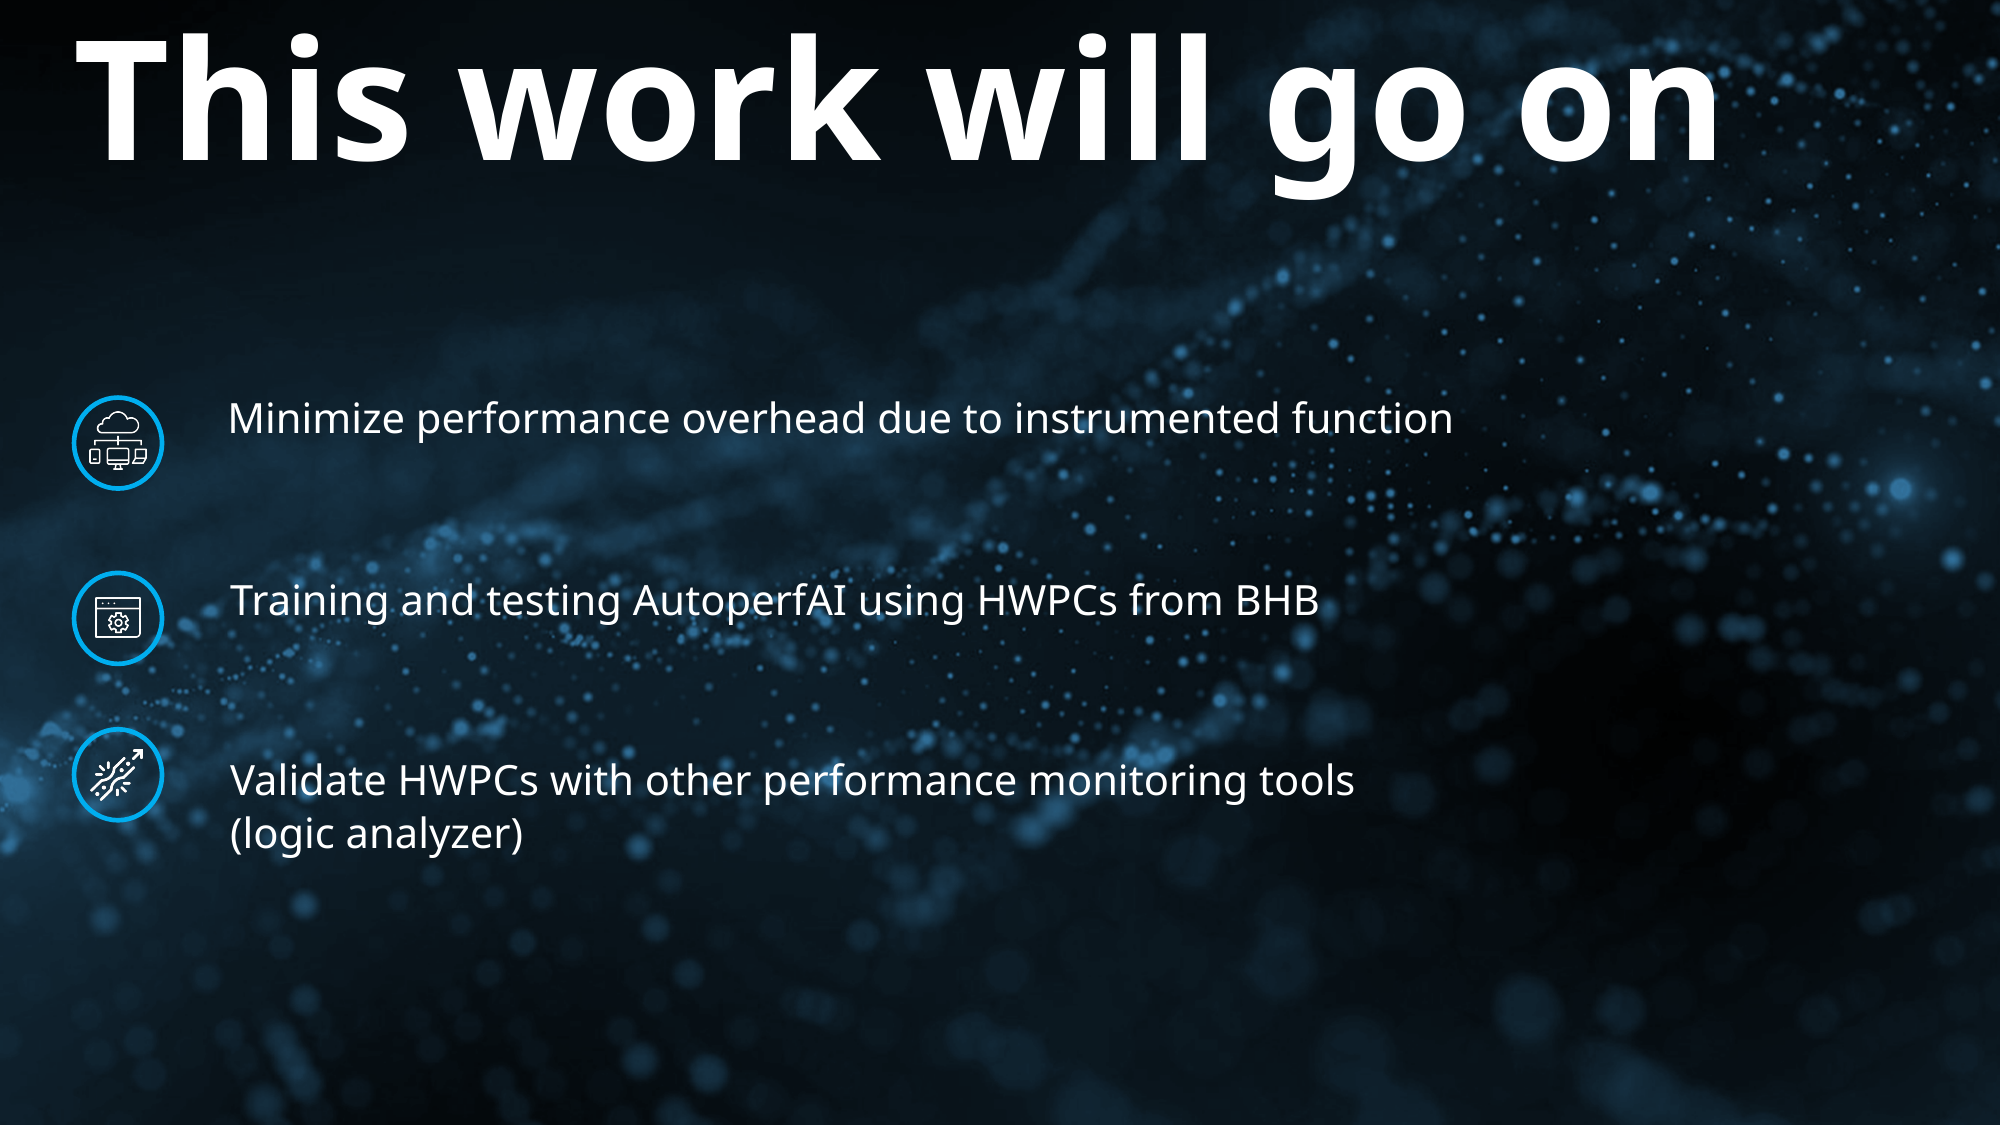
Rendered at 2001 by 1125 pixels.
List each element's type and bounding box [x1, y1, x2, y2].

text_box [74, 729, 162, 821]
picture [0, 0, 2000, 1125]
text_box [74, 397, 162, 489]
text_box [74, 572, 162, 664]
